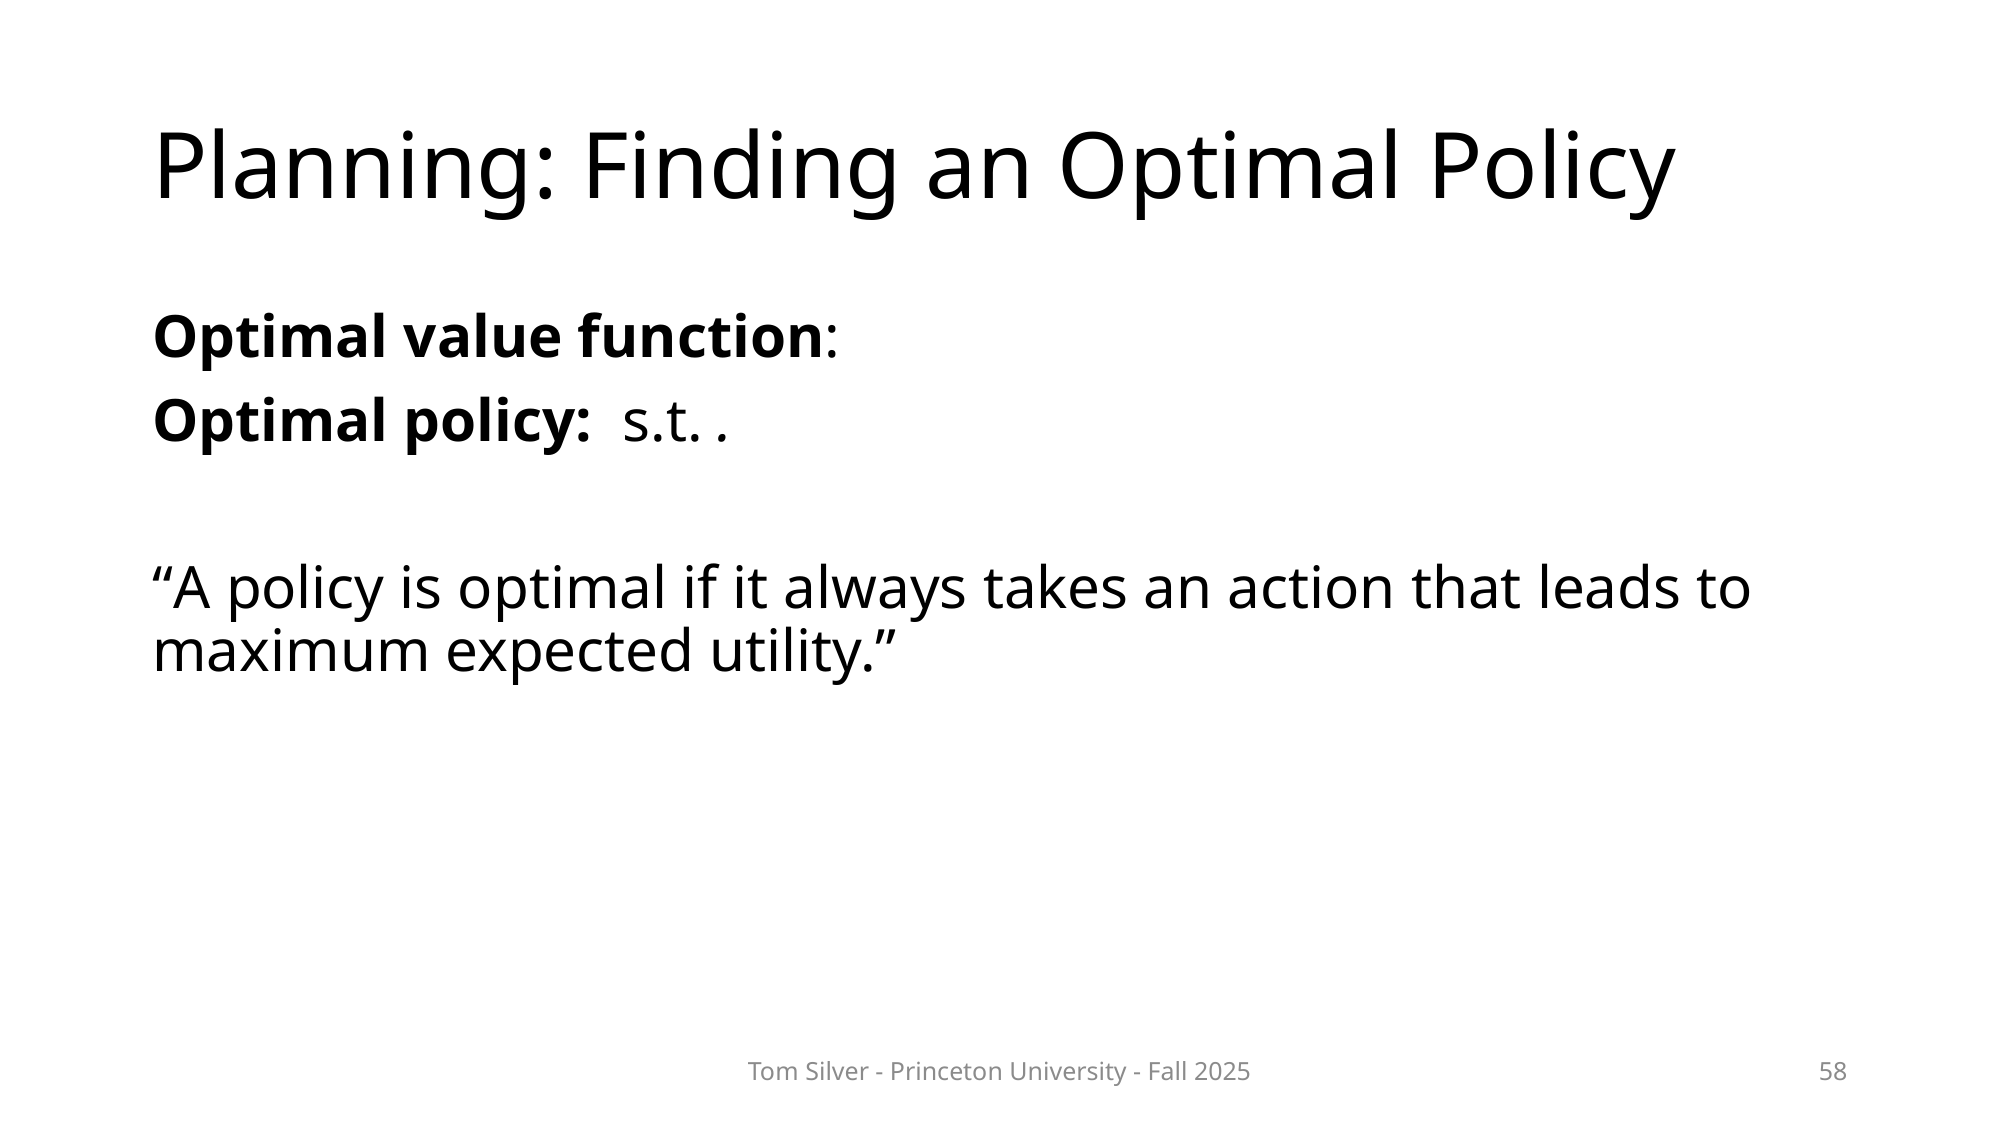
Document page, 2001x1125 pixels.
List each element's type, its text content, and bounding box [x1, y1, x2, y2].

footer Tom Silver - Princeton University - Fall 2025 [662, 1042, 1338, 1103]
title Planning: Finding an Optimal Policy [137, 59, 1863, 278]
slide_number 58 [1412, 1042, 1863, 1103]
